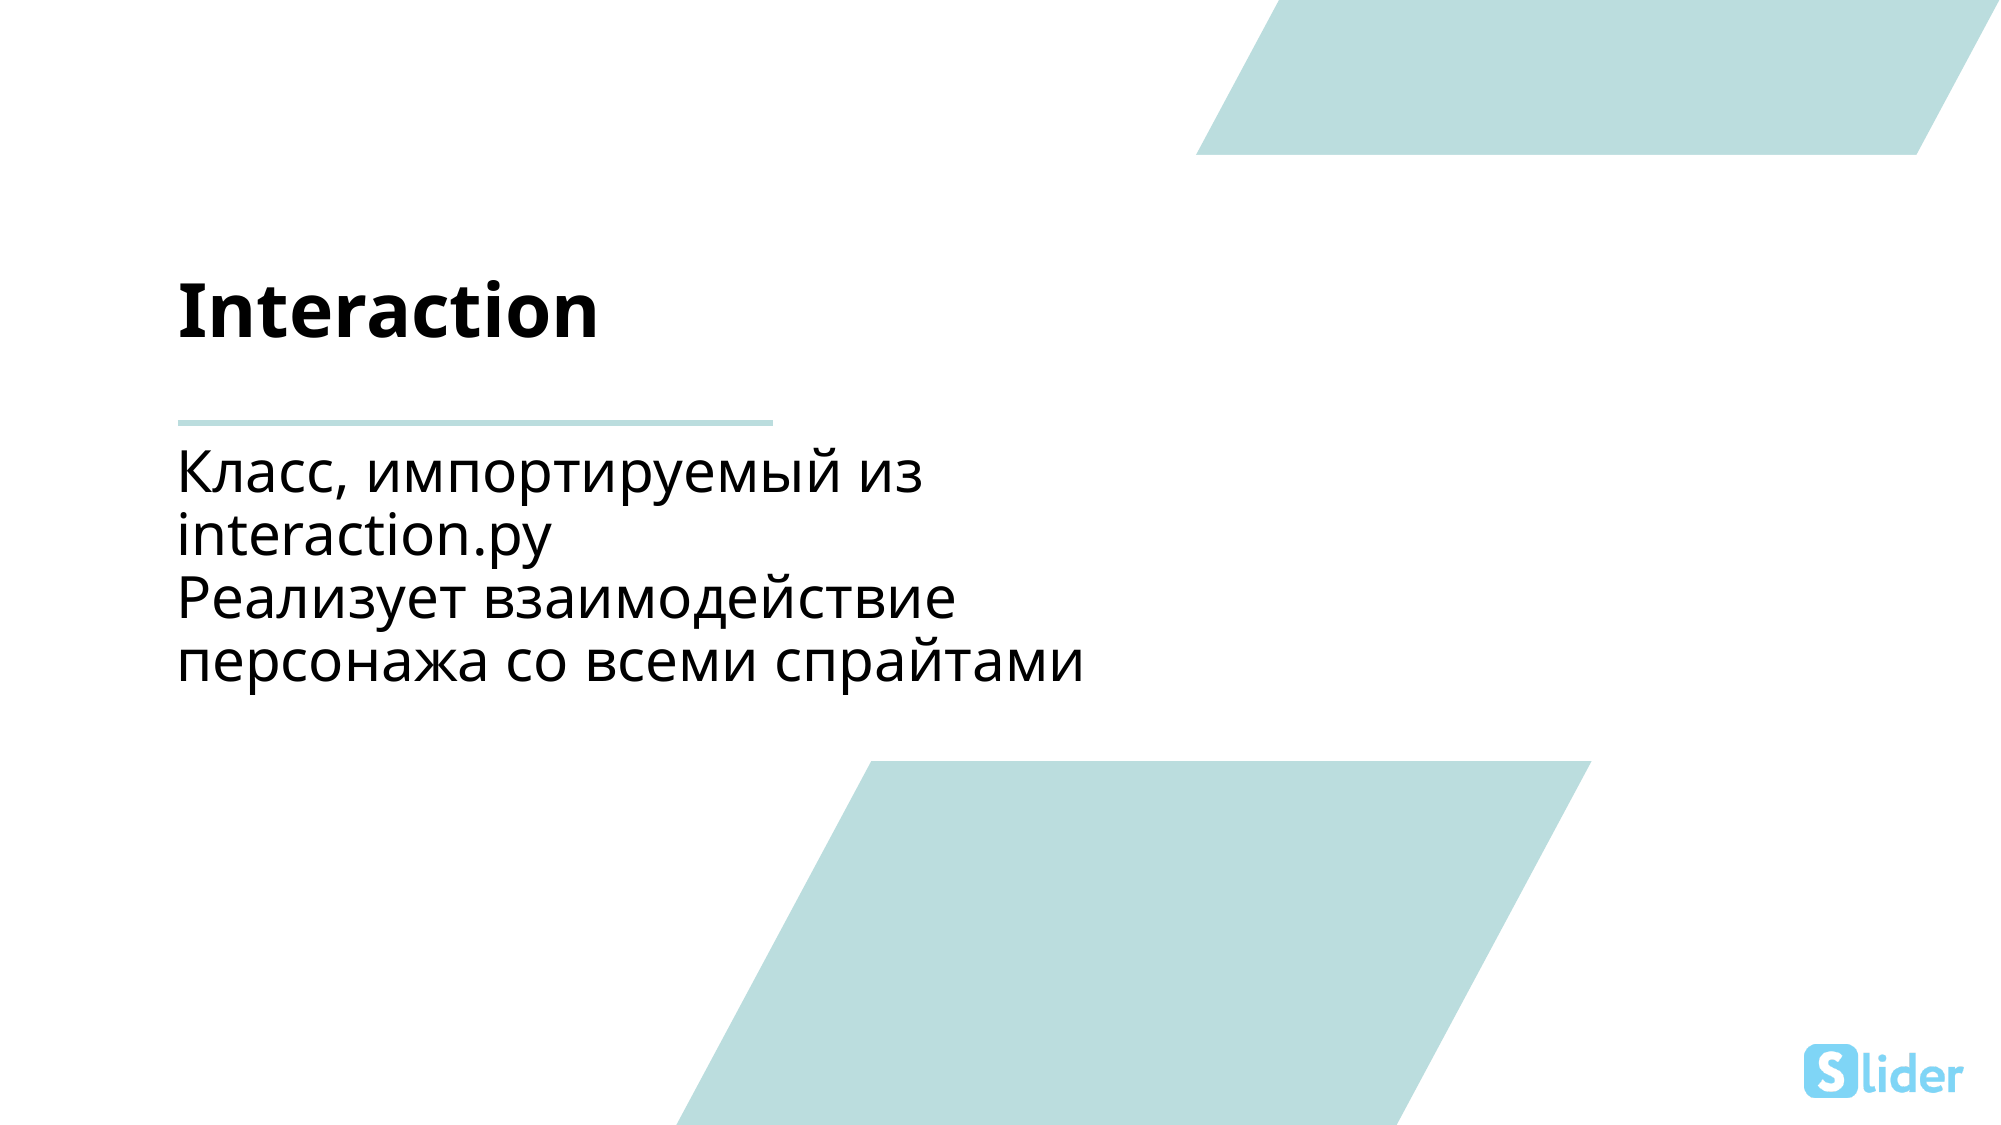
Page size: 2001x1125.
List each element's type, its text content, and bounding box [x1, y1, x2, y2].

picture [1804, 1044, 1964, 1098]
subtitle [820, 312, 1839, 865]
title Interaction [163, 215, 1274, 354]
text_box Класс, импортируемый из interaction.py Реализует взаимодействие персонажа со всеми спрайтами [161, 354, 1301, 865]
